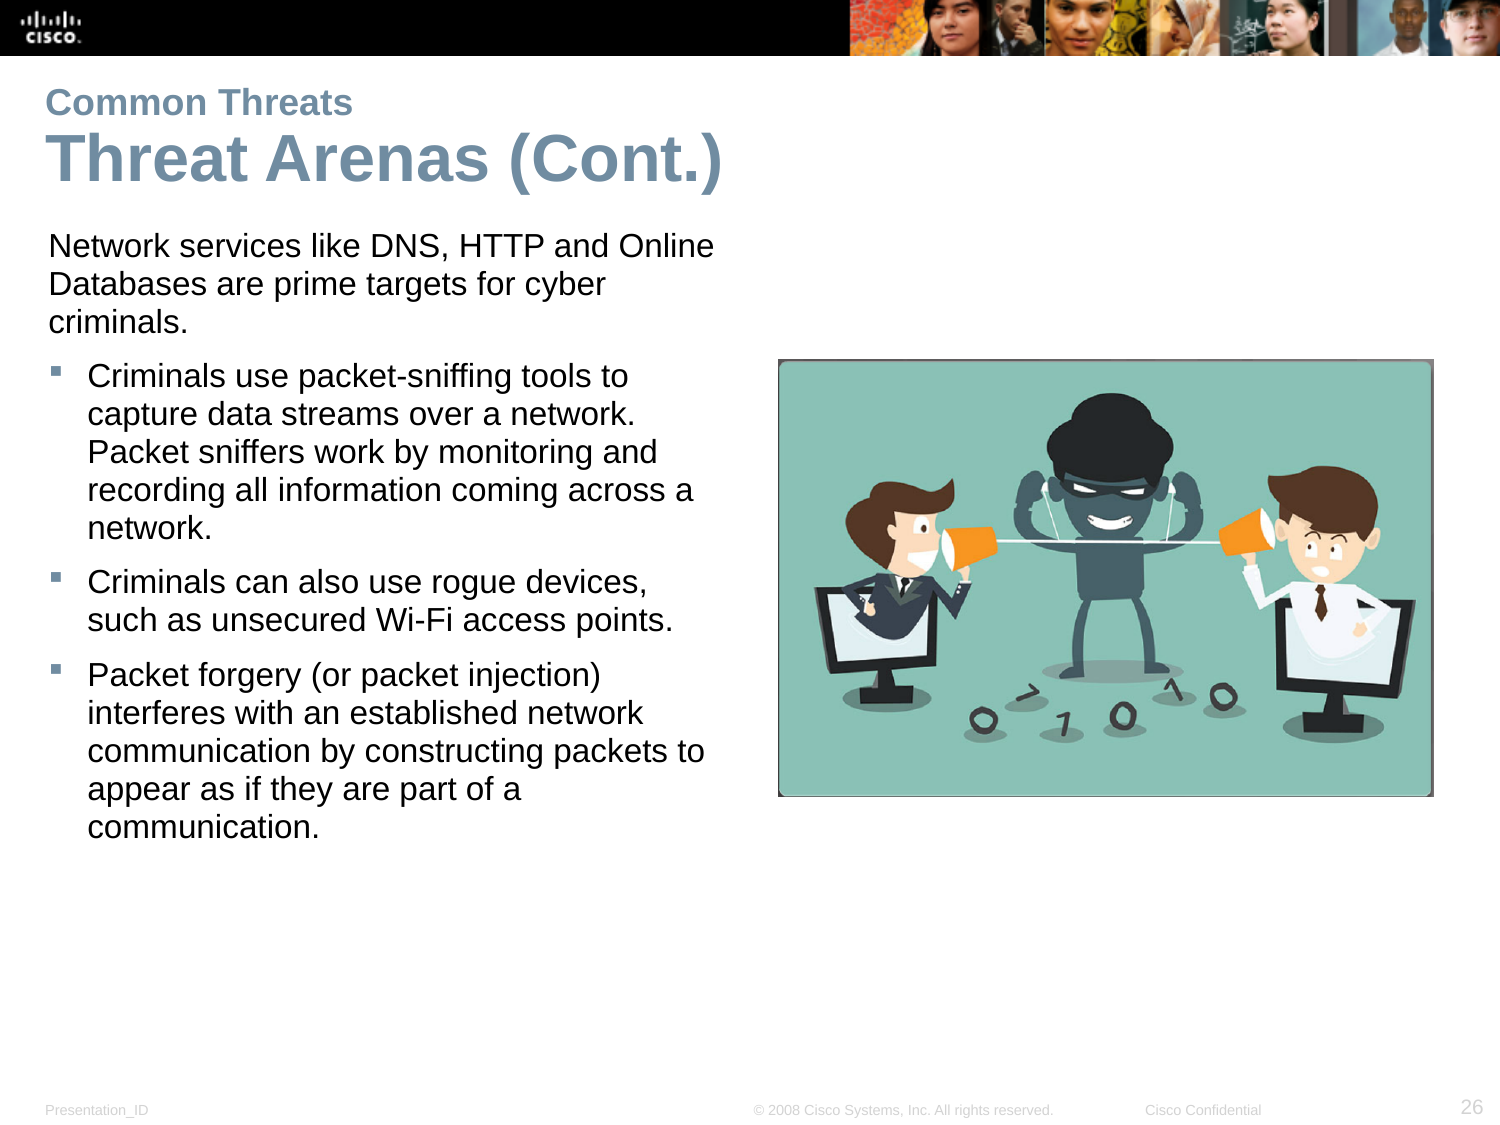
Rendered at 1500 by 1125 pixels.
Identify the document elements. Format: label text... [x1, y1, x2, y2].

picture [777, 358, 1434, 797]
title Common Threats Threat Arenas (Cont.) [31, 64, 1471, 203]
list Network services like DNS, HTTP and Online Databases are prime targets for cyber criminals. Criminals use packet-sniffing tools to capture data streams over a network. Packet sniffers work by monitoring and recording all information coming across a network. Criminals can also use rogue devices, such as unsecured Wi-Fi access points. Packet forgery (or packet injection) interferes with an established network communication by constructing packets to appear as if they are part of a communication. [34, 220, 742, 1006]
picture [0, 0, 1500, 56]
